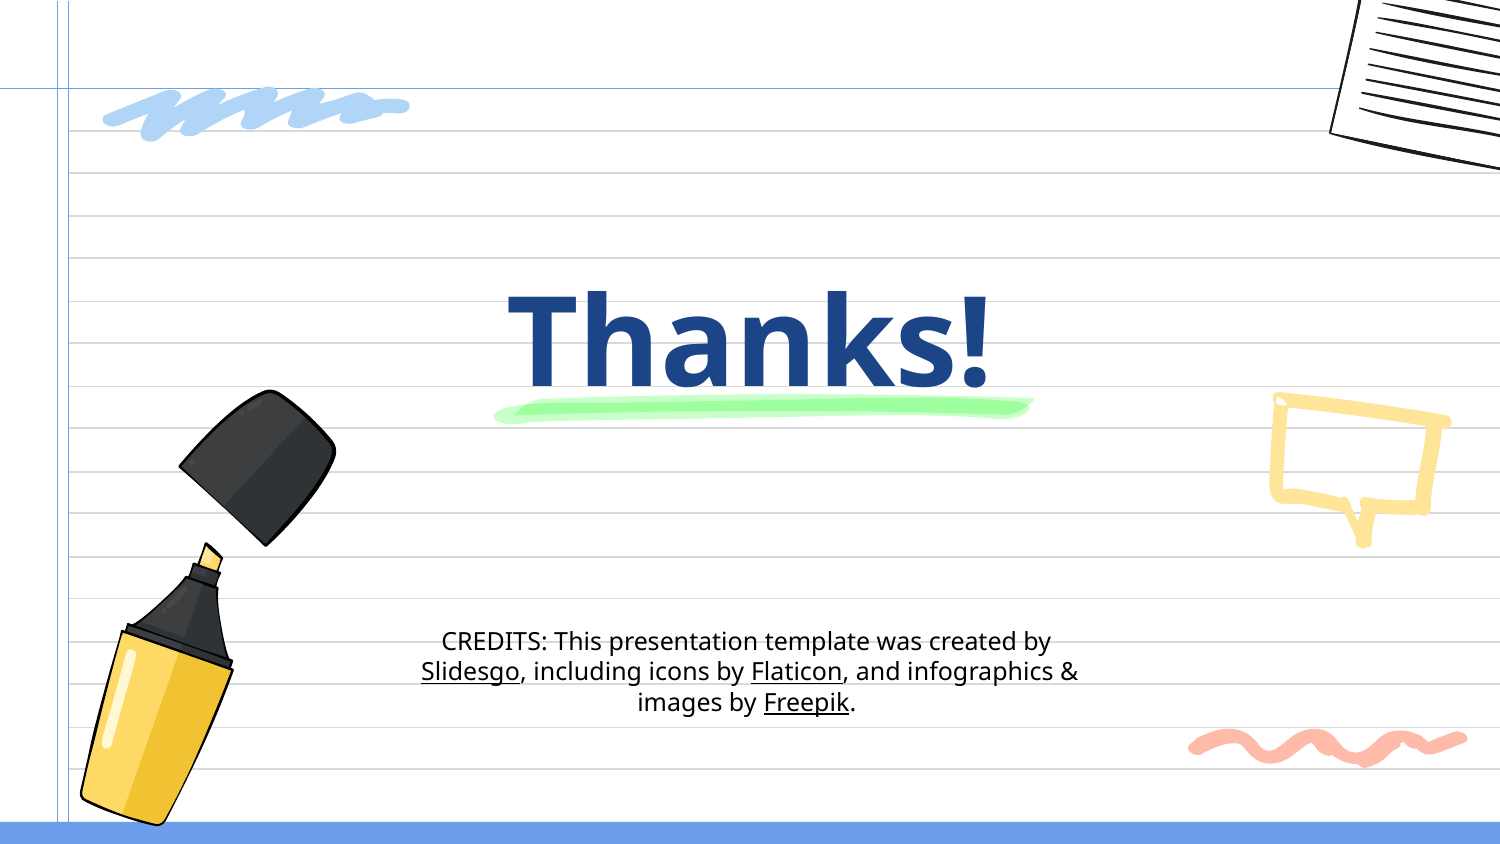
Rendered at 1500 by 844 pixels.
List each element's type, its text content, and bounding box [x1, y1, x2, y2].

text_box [1184, 729, 1472, 768]
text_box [97, 87, 414, 142]
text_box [0, 515, 422, 696]
title Thanks! [385, 260, 1115, 413]
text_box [491, 390, 1043, 429]
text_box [1261, 401, 1445, 547]
